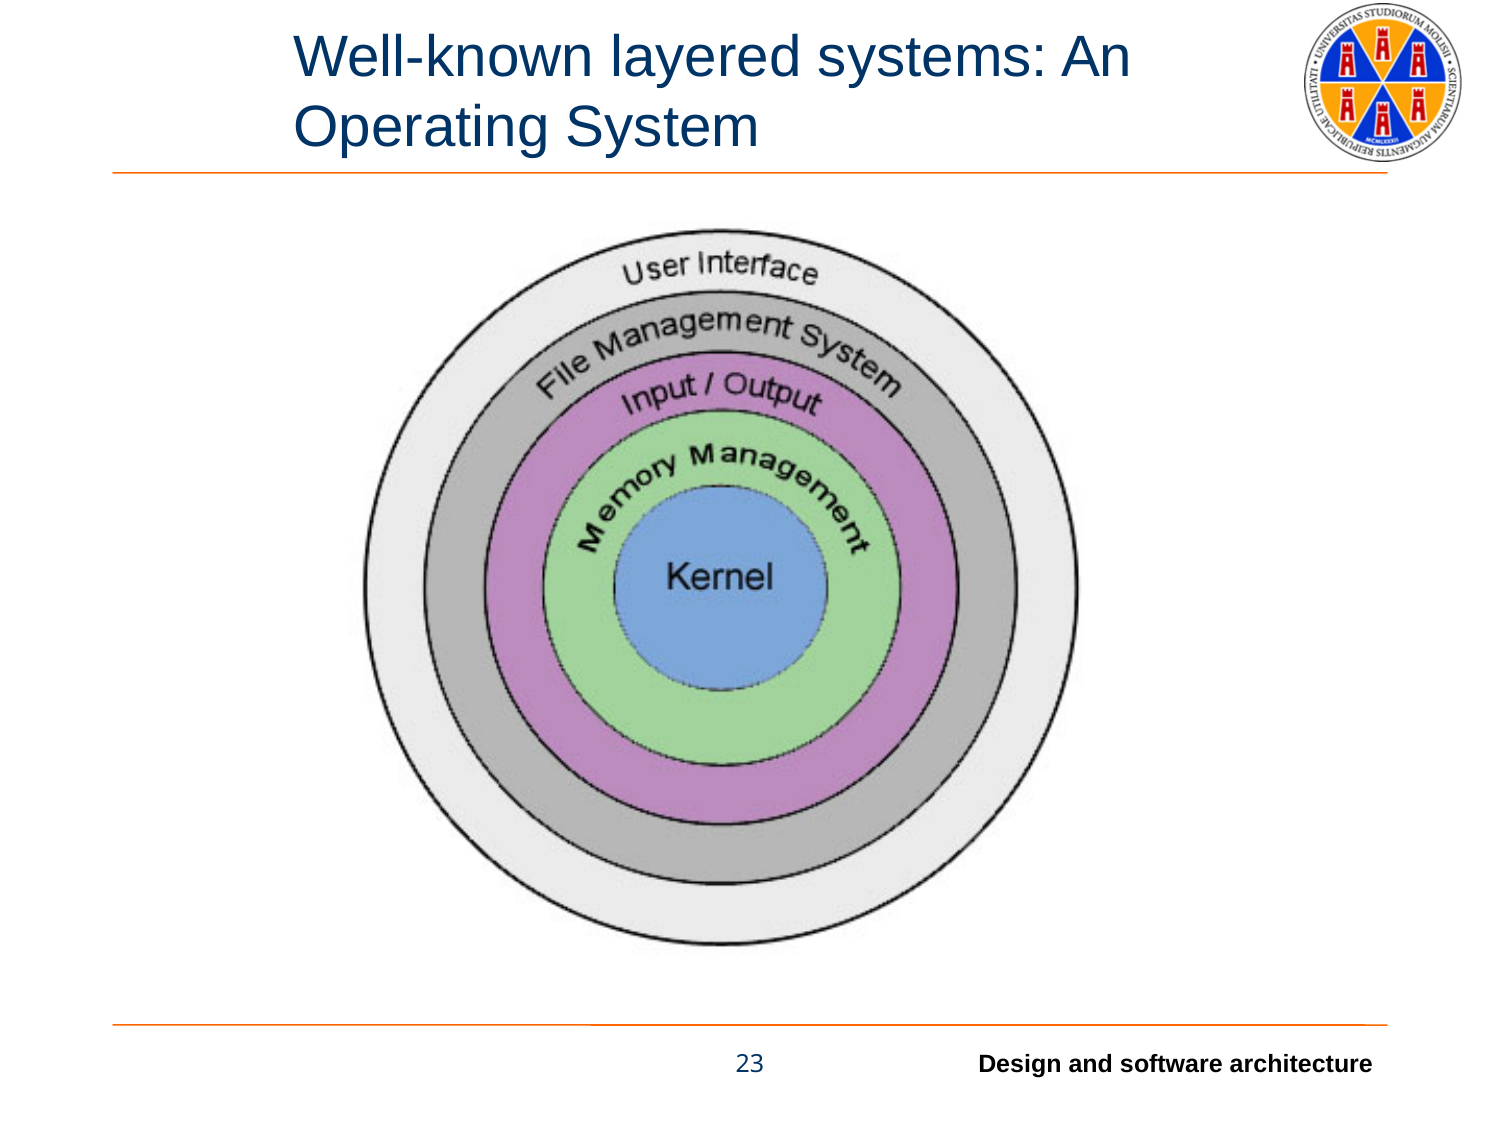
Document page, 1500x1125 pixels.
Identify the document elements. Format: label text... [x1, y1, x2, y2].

title Well-known layered systems: An Operating System [278, 18, 1211, 157]
slide_number 23 [670, 1039, 830, 1078]
picture [249, 204, 1251, 955]
footer Design and software architecture [837, 1039, 1390, 1078]
picture [1269, 0, 1500, 166]
